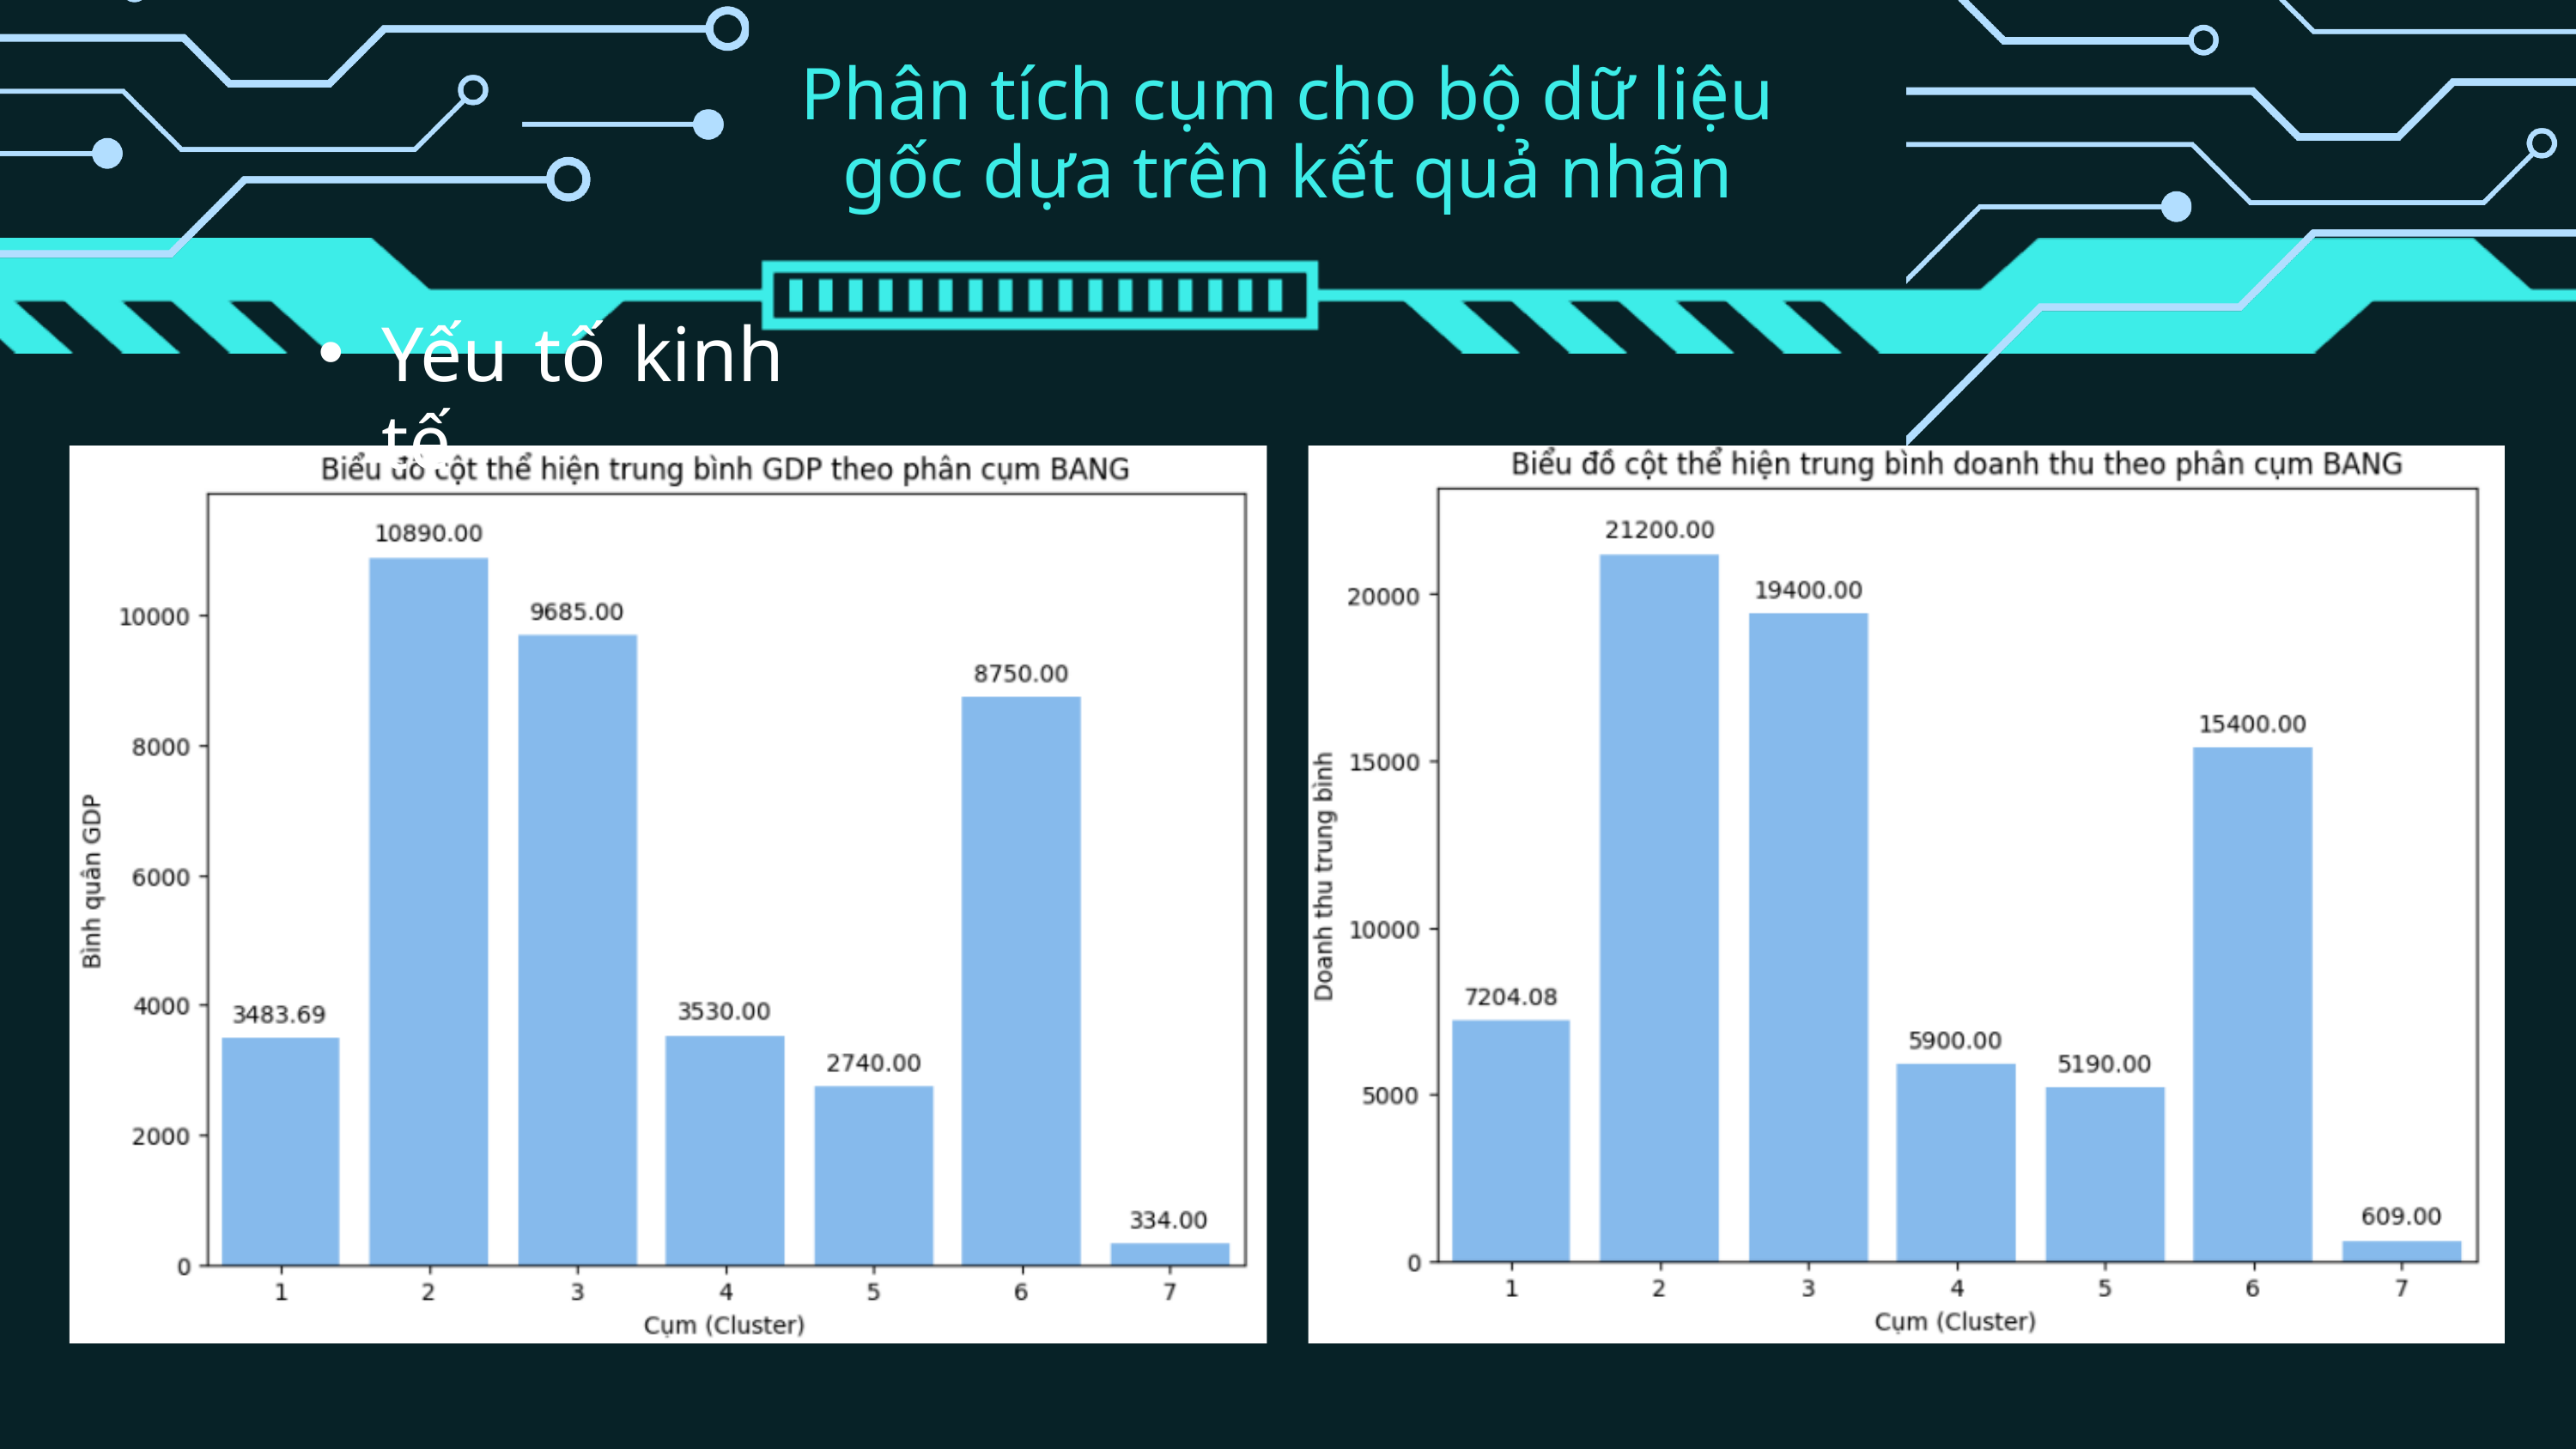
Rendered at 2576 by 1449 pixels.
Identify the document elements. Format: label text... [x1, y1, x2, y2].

text_box [1906, 0, 2576, 446]
text_box [1308, 446, 2505, 1343]
text_box Phân tích cụm cho bộ dữ liệu gốc dựa trên kết quả nhãn [789, 55, 1787, 213]
text_box [69, 446, 1267, 1343]
text_box [0, 0, 750, 393]
text_box [750, 238, 1906, 354]
text_box Yếu tố kinh tế [254, 308, 785, 485]
